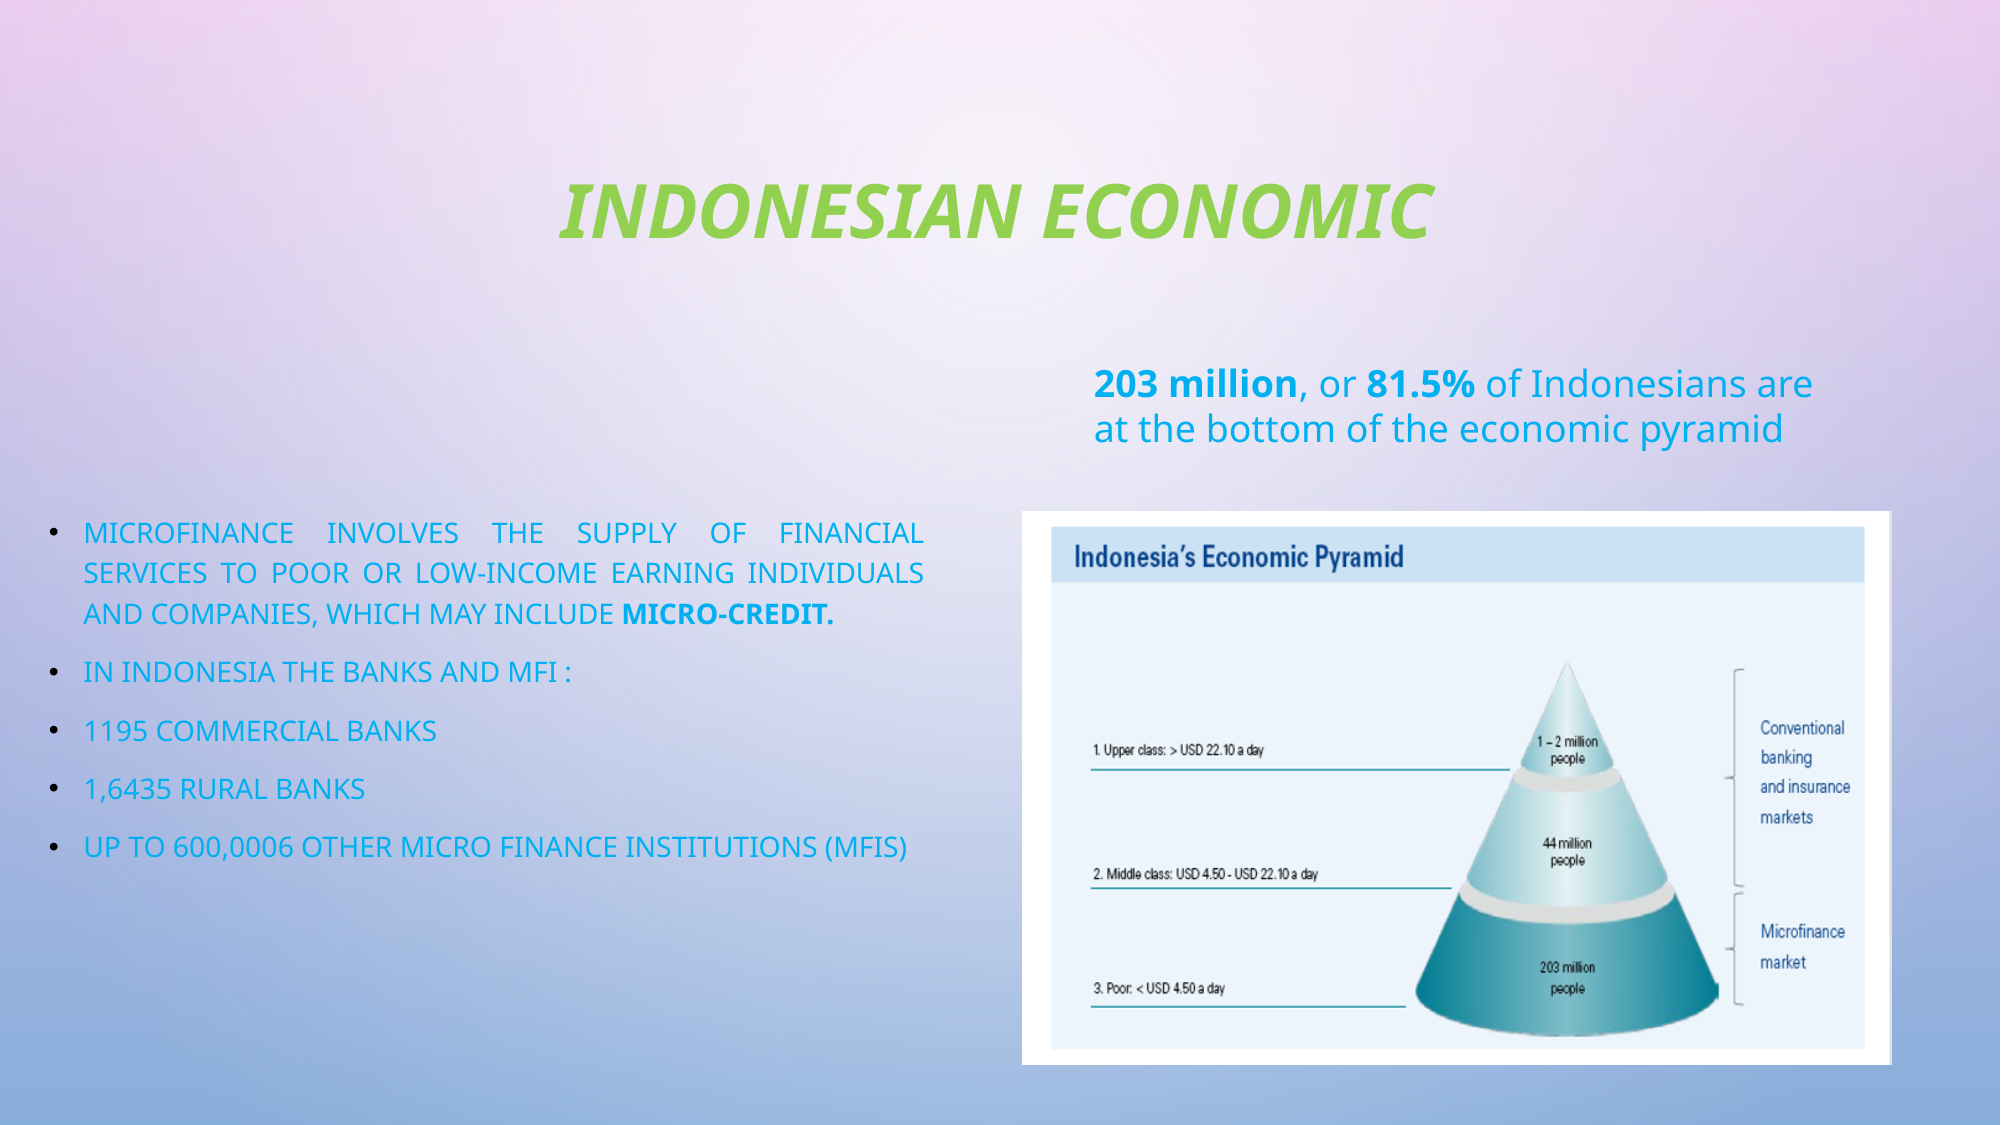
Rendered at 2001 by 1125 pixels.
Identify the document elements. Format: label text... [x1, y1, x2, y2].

text_box 203 million, or 81.5% of Indonesians are at the bottom of the economic pyramid [1079, 352, 1832, 503]
list Microfinance involves the supply of financial services to poor or low-income earning individuals and companies, which may include micro-credit. In Indonesia the banks and MFI : 1195 commercial banks 1,6435 rural banks Up to 600,0006 other Micro finance institutions (MFIs) [33, 500, 940, 930]
title Indonesian economic [531, 147, 1484, 281]
text_box Here, we remove outliers using z_score Checking VIF for multicollinearity problem Using feature selection technique to select feature using Decision Tree Classifier [0, 0, 2000, 615]
picture [1021, 510, 1892, 1065]
